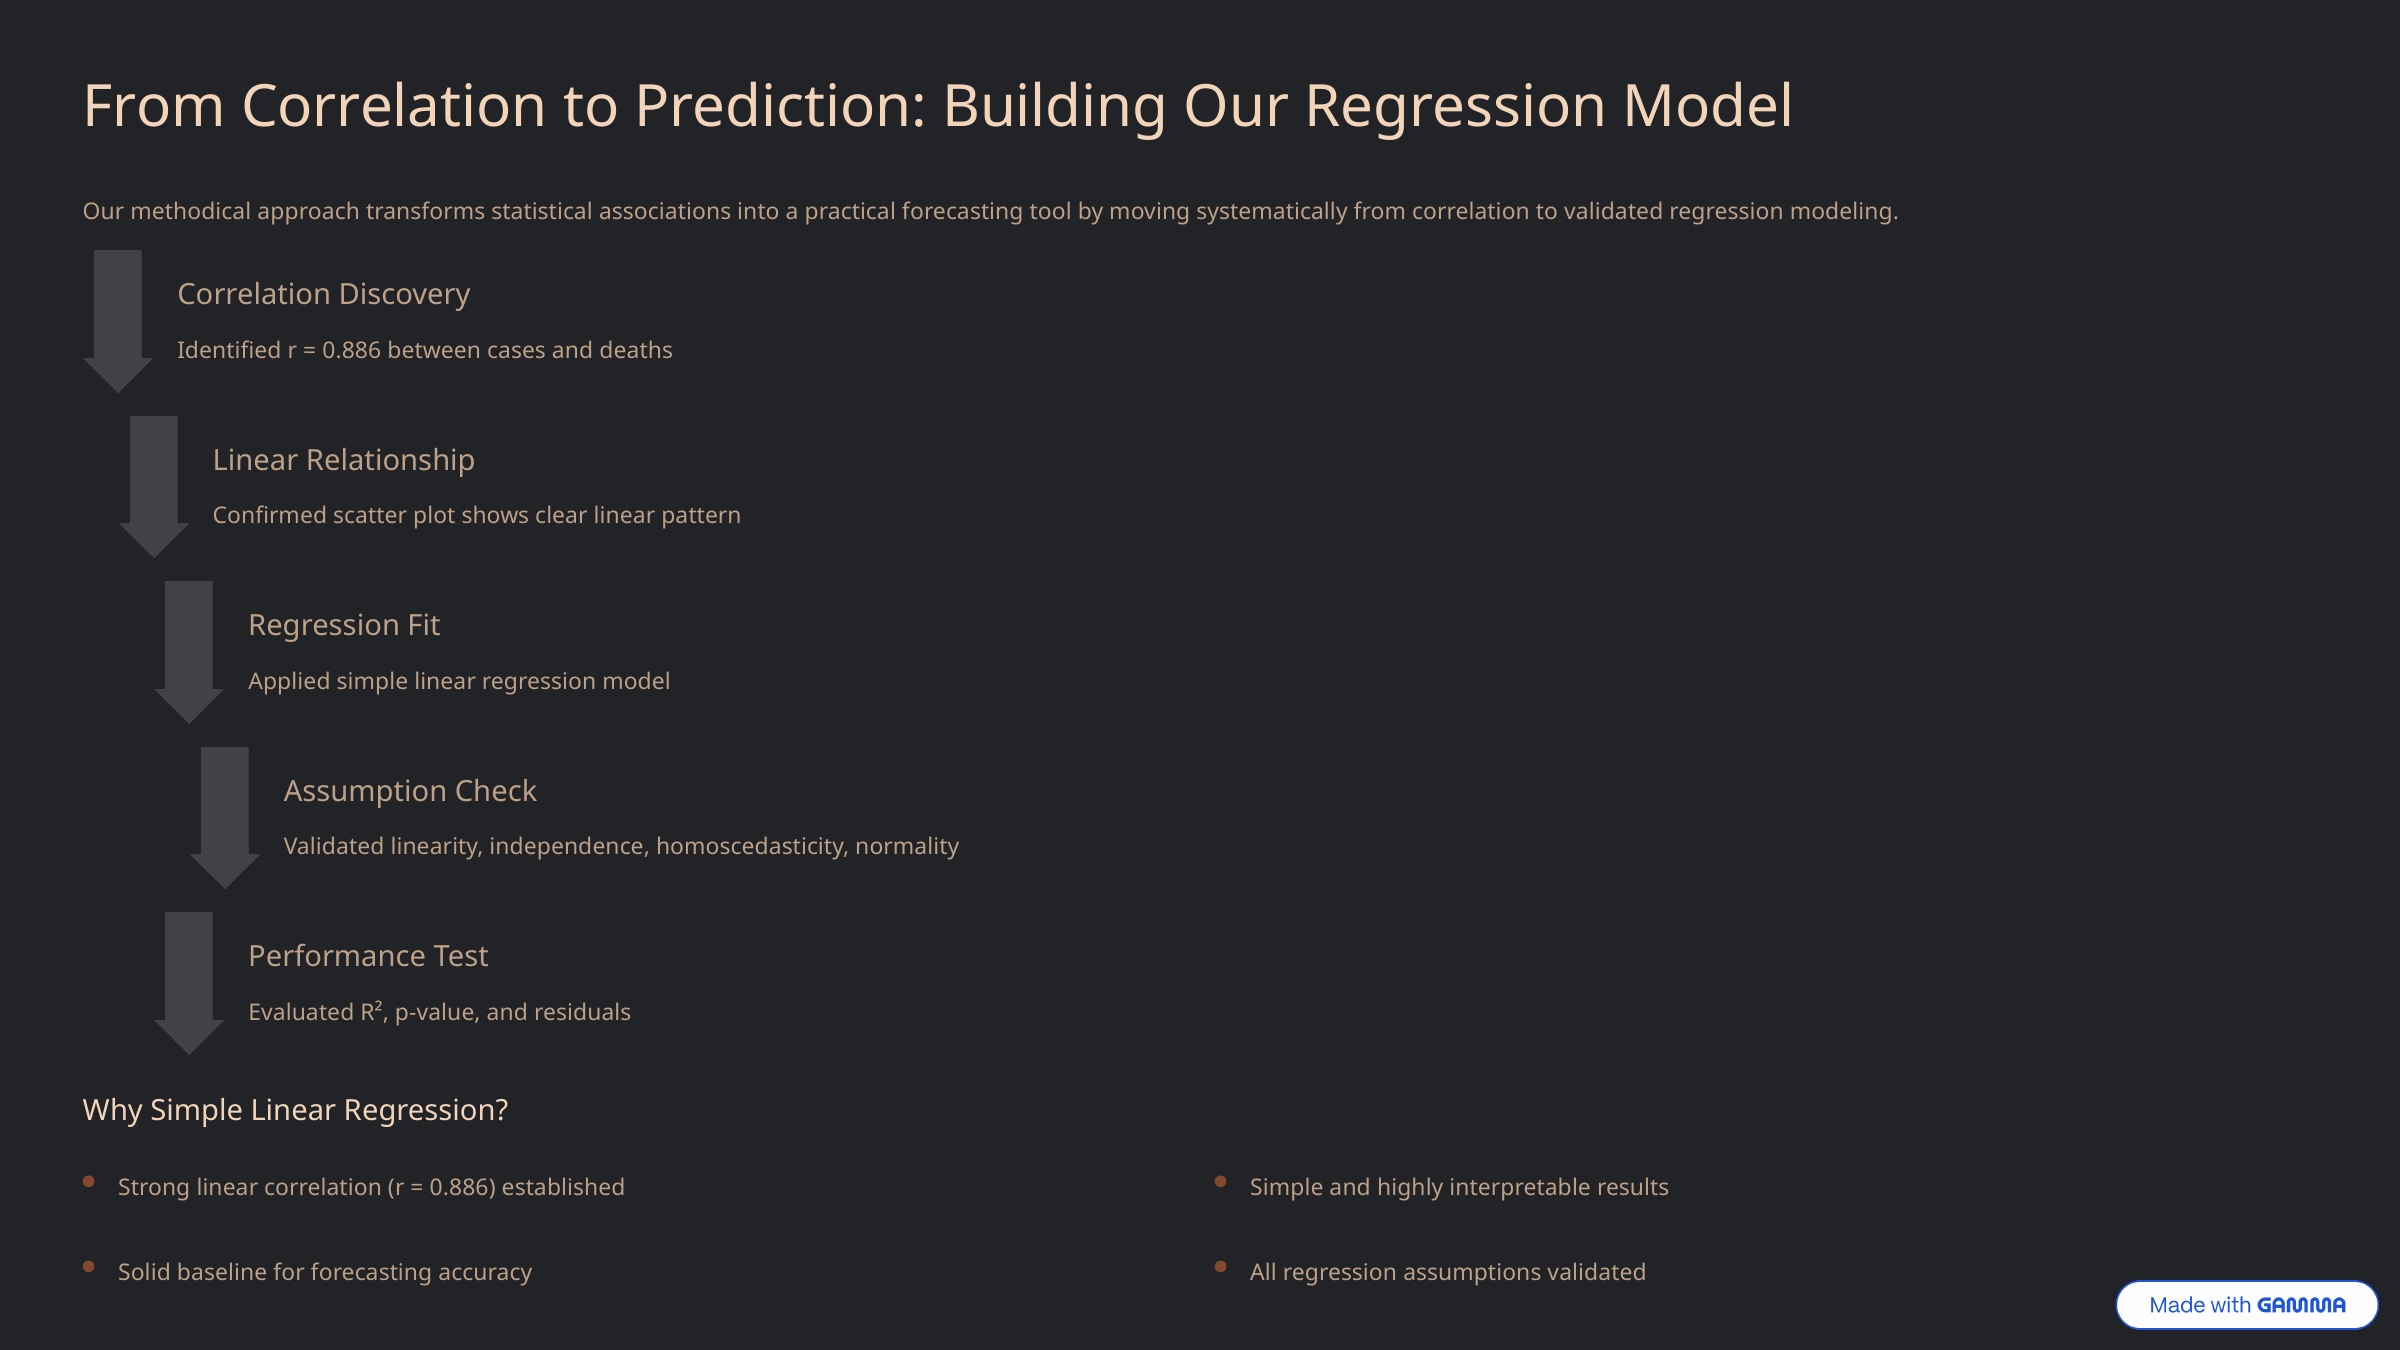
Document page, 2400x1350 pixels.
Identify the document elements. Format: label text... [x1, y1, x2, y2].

text_box Validated linearity, independence, homoscedasticity, normality [283, 821, 2318, 860]
text_box Simple and highly interpretable results [1250, 1162, 2318, 1201]
text_box Solid baseline for forecasting accuracy [118, 1247, 1186, 1286]
text_box From Correlation to Prediction: Building Our Regression Model [82, 65, 1881, 139]
text_box Our methodical approach transforms statistical associations into a practical forecasting tool by moving systematically from correlation to validated regression modeling. [82, 186, 2318, 224]
picture [2106, 1271, 2389, 1339]
text_box Evaluated R², p-value, and residuals [248, 987, 2318, 1026]
text_box Identified r = 0.886 between cases and deaths [177, 325, 2318, 364]
picture [82, 250, 261, 1101]
text_box Linear Relationship [212, 439, 509, 477]
text_box Why Simple Linear Regression? [82, 1089, 536, 1127]
text_box [82, 1175, 95, 1188]
text_box All regression assumptions validated [1250, 1247, 2318, 1286]
text_box Applied simple linear regression model [248, 656, 2318, 695]
text_box Regression Fit [248, 605, 544, 643]
text_box Correlation Discovery [177, 274, 489, 312]
text_box Performance Test [248, 936, 544, 974]
text_box Assumption Check [283, 770, 580, 808]
text_box Strong linear correlation (r = 0.886) established [118, 1162, 1186, 1201]
text_box Confirmed scatter plot shows clear linear pattern [212, 490, 2318, 529]
text_box [1214, 1175, 1227, 1188]
text_box [82, 1260, 95, 1273]
text_box [1214, 1260, 1227, 1273]
